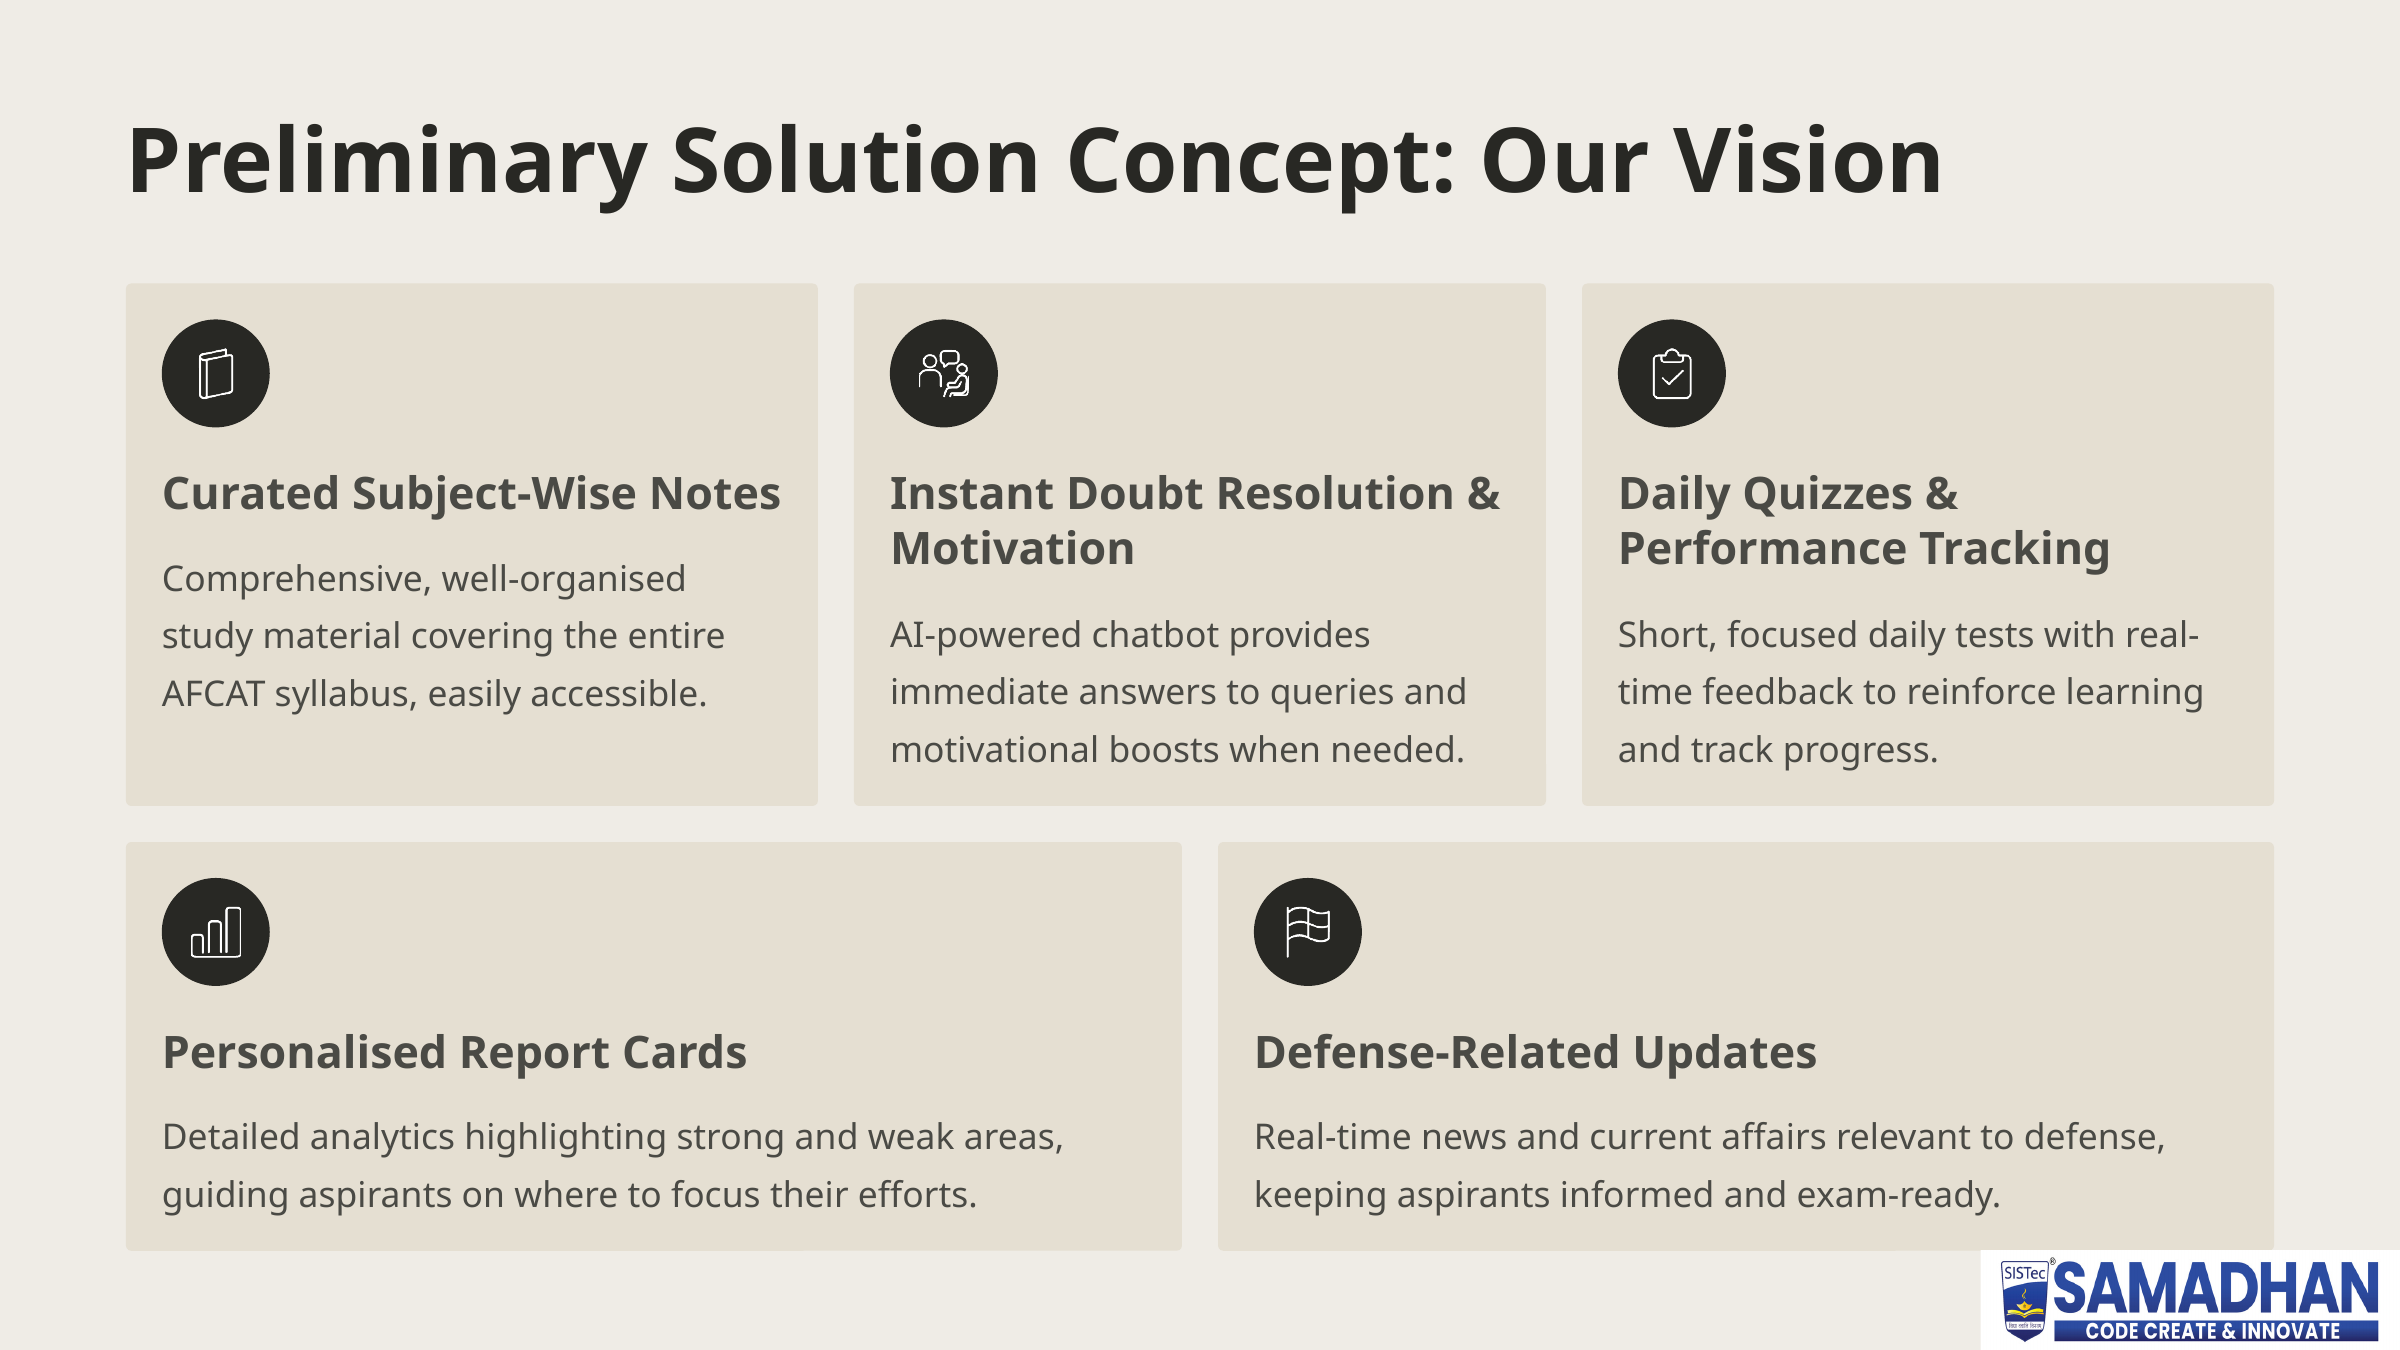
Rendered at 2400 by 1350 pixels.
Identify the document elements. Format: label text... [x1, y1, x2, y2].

text_box Short, focused daily tests with real-time feedback to reinforce learning and track progress. [1617, 597, 2239, 770]
picture [1283, 901, 1333, 963]
text_box Defense-Related Updates [1253, 1021, 1771, 1079]
text_box [161, 319, 270, 428]
text_box [1218, 842, 2275, 1251]
text_box [1980, 1250, 2400, 1350]
text_box Comprehensive, well-organised study material covering the entire AFCAT syllabus, easily accessible. [161, 541, 782, 714]
text_box Personalised Report Cards [161, 1021, 695, 1079]
text_box Instant Doubt Resolution & Motivation [889, 463, 1511, 576]
text_box [1253, 877, 1362, 986]
text_box Real-time news and current affairs relevant to defense, keeping aspirants informed and exam-ready. [1253, 1099, 2239, 1215]
picture [919, 343, 969, 404]
text_box Detailed analytics highlighting strong and weak areas, guiding aspirants on where to focus their efforts. [161, 1099, 1146, 1215]
text_box Curated Subject-Wise Notes [161, 463, 733, 520]
picture [1647, 343, 1697, 404]
text_box [853, 283, 1547, 806]
text_box [125, 842, 1182, 1251]
text_box AI-powered chatbot provides immediate answers to queries and motivational boosts when needed. [889, 597, 1511, 770]
text_box [161, 877, 270, 986]
picture [191, 901, 241, 963]
text_box [1617, 319, 1726, 428]
picture [191, 343, 241, 404]
text_box Preliminary Solution Concept: Our Vision [125, 99, 1782, 212]
text_box [125, 283, 818, 806]
text_box [889, 319, 998, 428]
text_box Daily Quizzes & Performance Tracking [1617, 463, 2239, 576]
text_box [1582, 283, 2275, 806]
